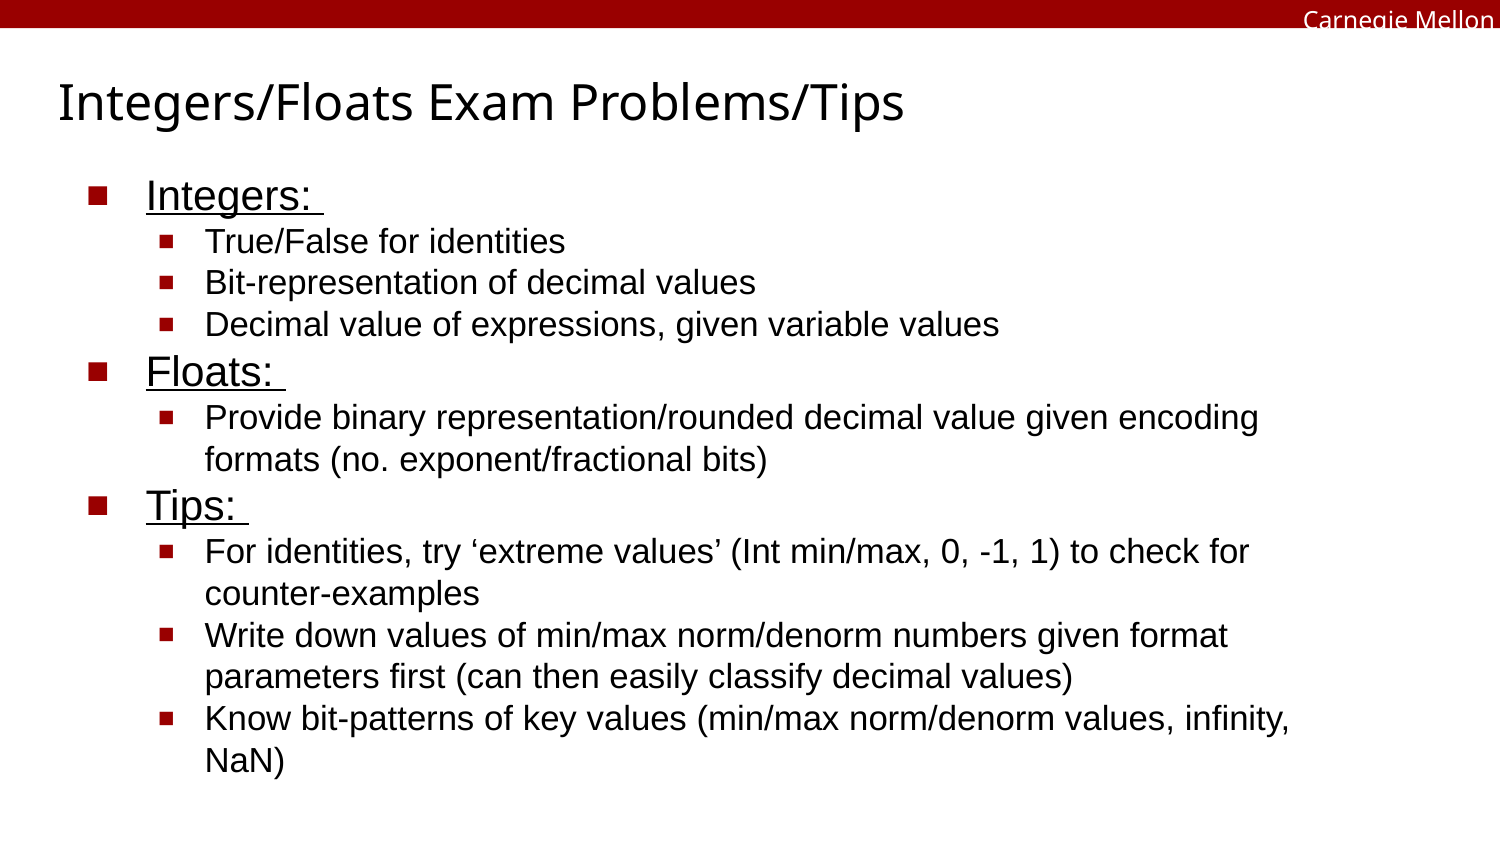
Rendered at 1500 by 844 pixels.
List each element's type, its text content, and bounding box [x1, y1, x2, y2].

list Integers: True/False for identities Bit-representation of decimal values Decimal value of expressions, given variable values Floats: Provide binary representation/rounded decimal value given encoding formats (no. exponent/fractional bits) Tips: For identities, try ‘extreme values’ (Int min/max, 0, -1, 1) to check for counter-examples Write down values of min/max norm/denorm numbers given format parameters first (can then easily classify decimal values) Know bit-patterns of key values (min/max norm/denorm values, infinity, NaN) [64, 167, 1361, 780]
title Integers/Floats Exam Problems/Tips [58, 53, 1305, 148]
